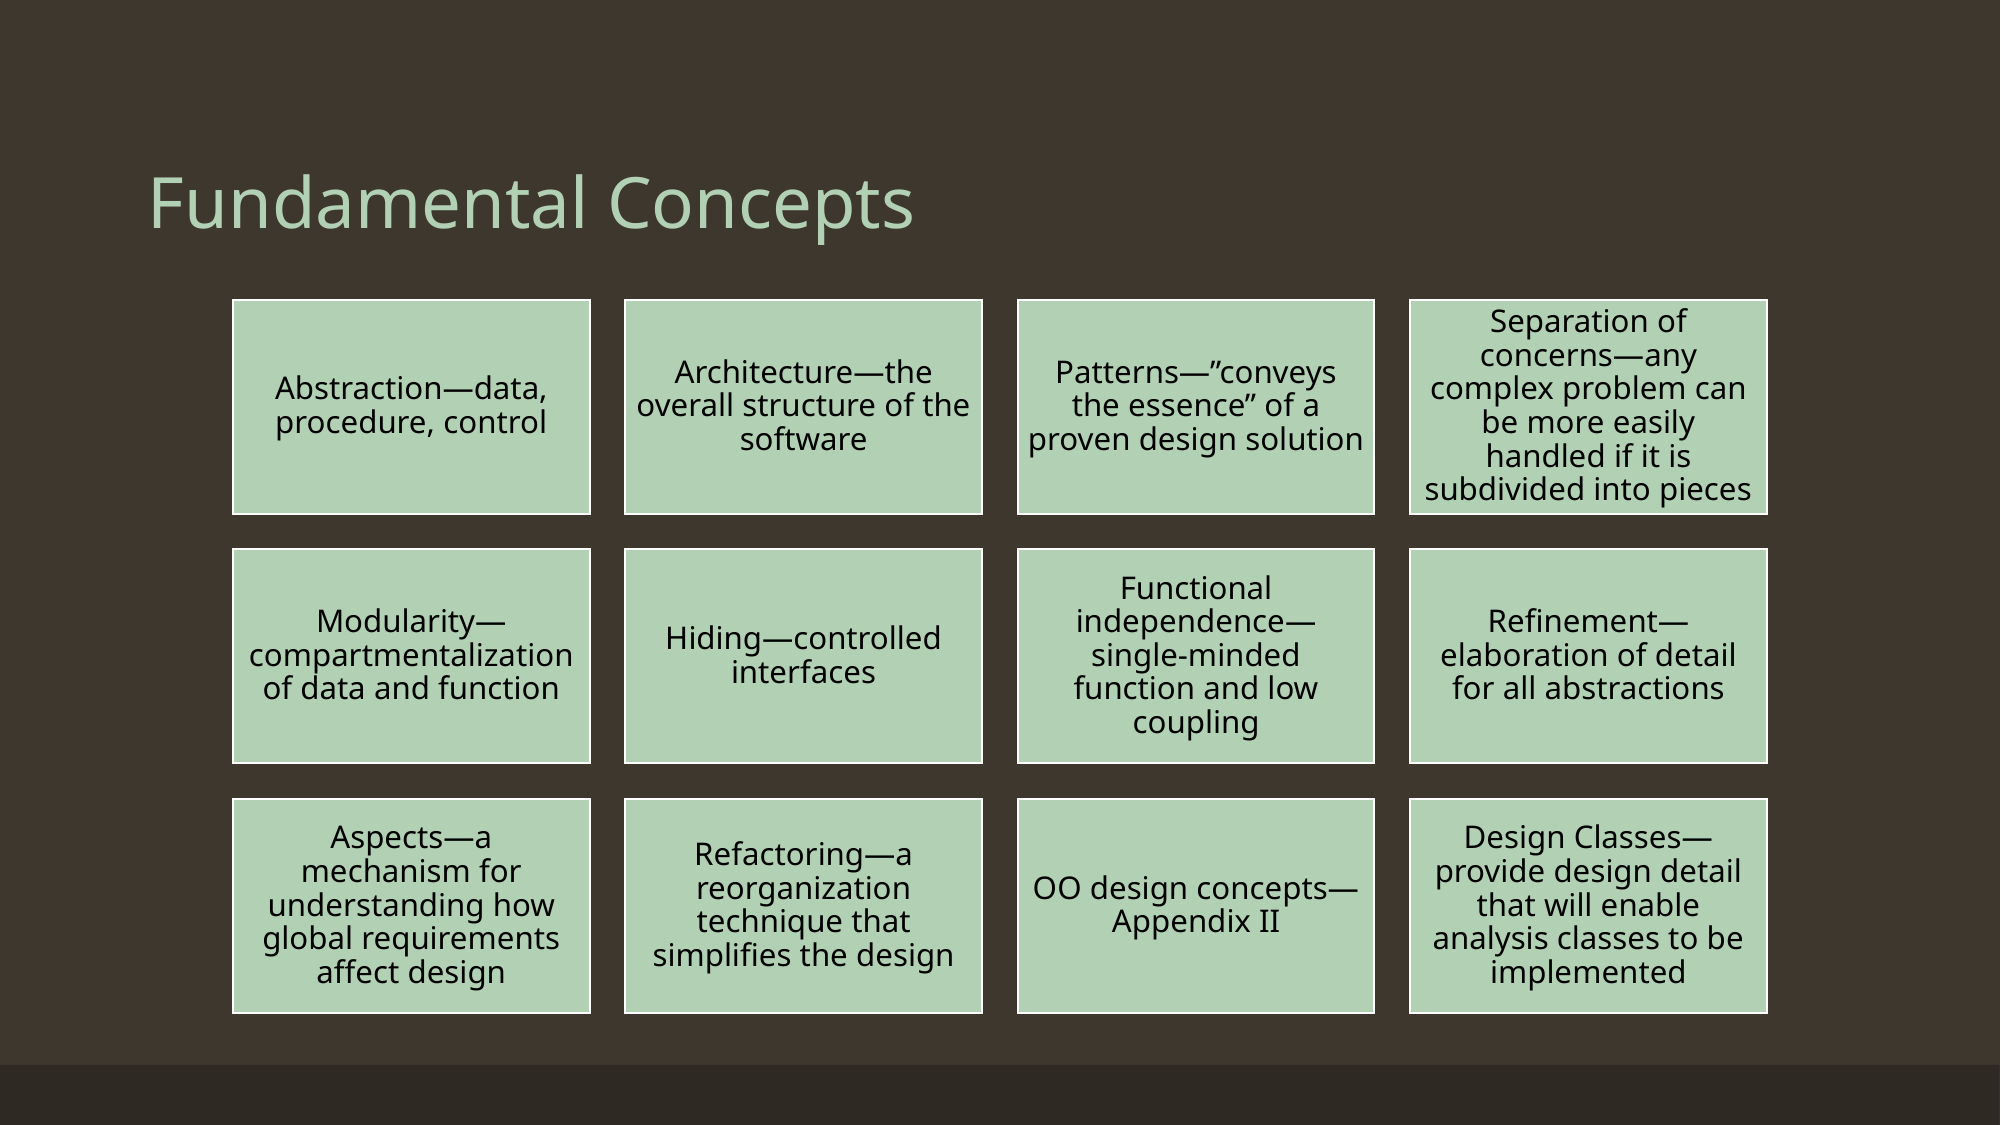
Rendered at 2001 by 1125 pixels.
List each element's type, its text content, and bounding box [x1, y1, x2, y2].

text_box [137, 299, 1863, 1014]
title Fundamental Concepts [137, 59, 1863, 248]
